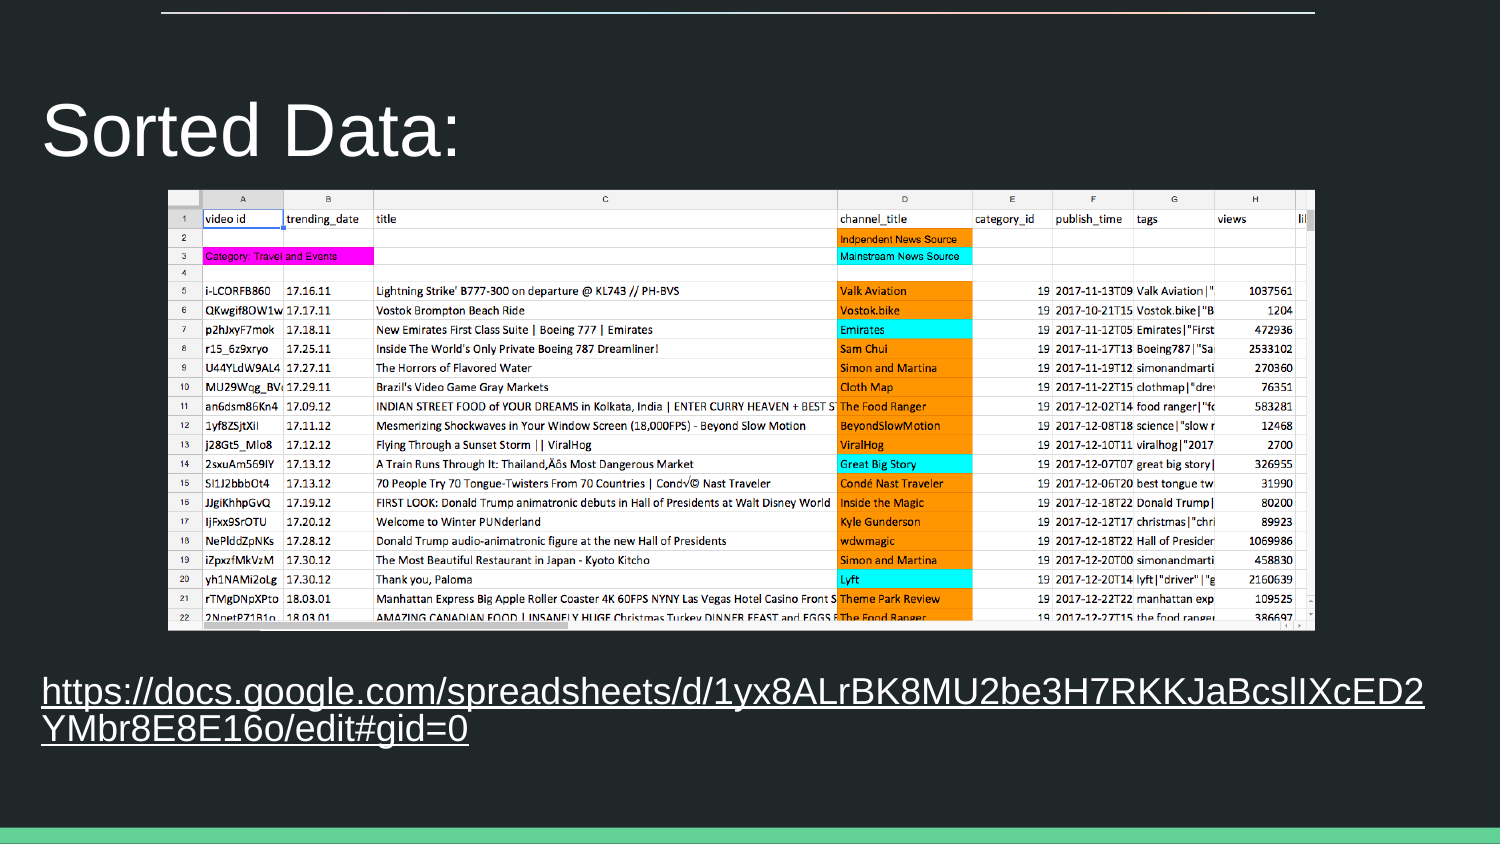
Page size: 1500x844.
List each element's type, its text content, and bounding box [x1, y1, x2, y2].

text_box Sorted Data: https://docs.google.com/spreadsheets/d/1yx8ALrBK8MU2be3H7RKKJaBcslIXcED2YMbr8E8E16o/edit#gid=0 [26, 66, 1451, 796]
picture [161, 11, 1316, 734]
